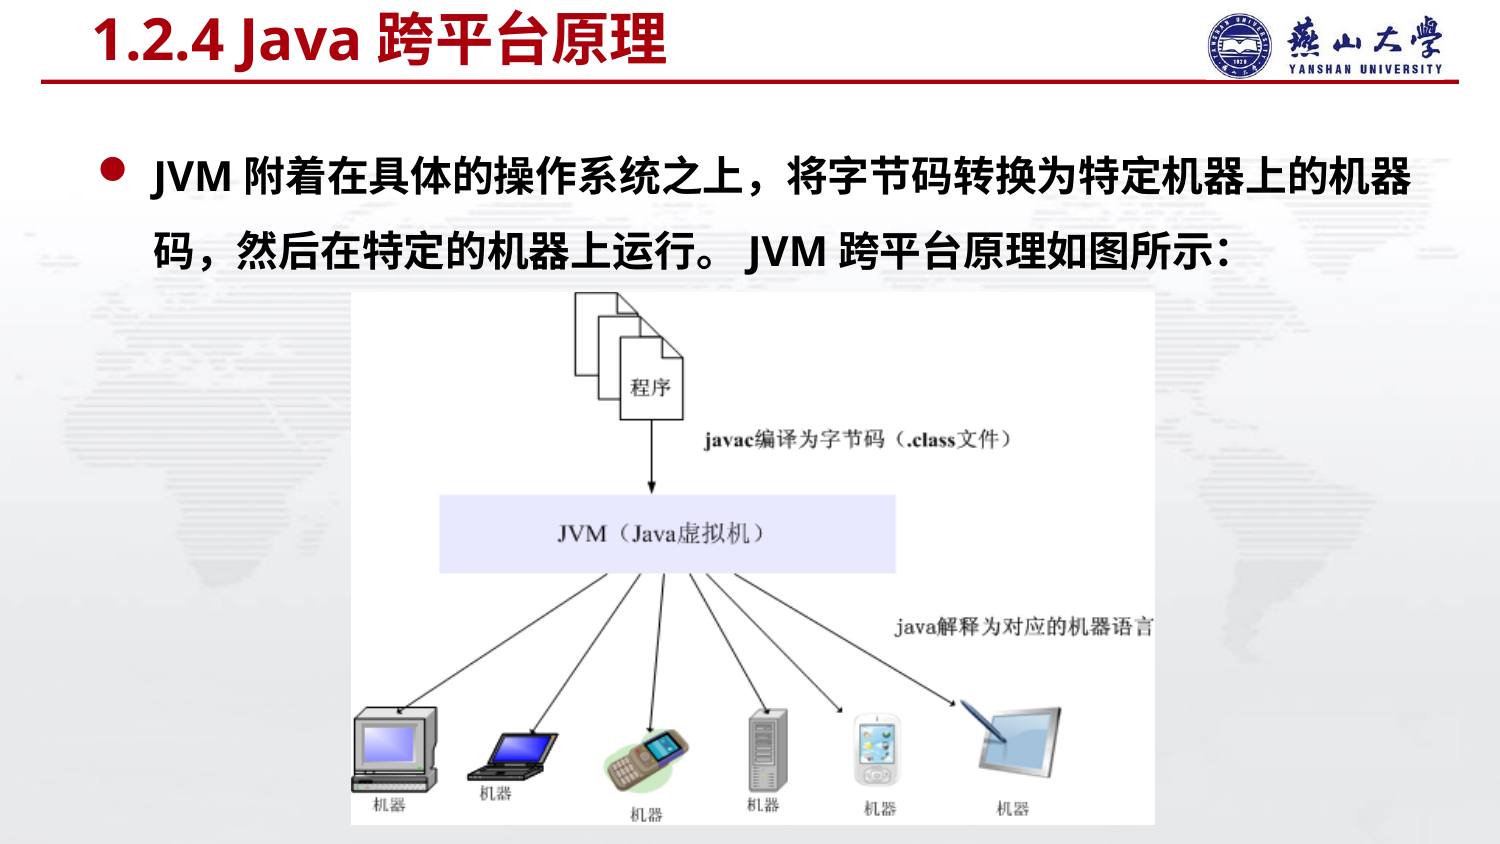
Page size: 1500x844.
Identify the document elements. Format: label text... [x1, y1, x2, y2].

picture [0, 0, 1500, 844]
title 1.2.4 Java跨平台原理 [76, 2, 873, 71]
list JVM附着在具体的操作系统之上，将字节码转换为特定机器上的机器码，然后在特定的机器上运行。JVM跨平台原理如图所示： [81, 116, 1429, 733]
